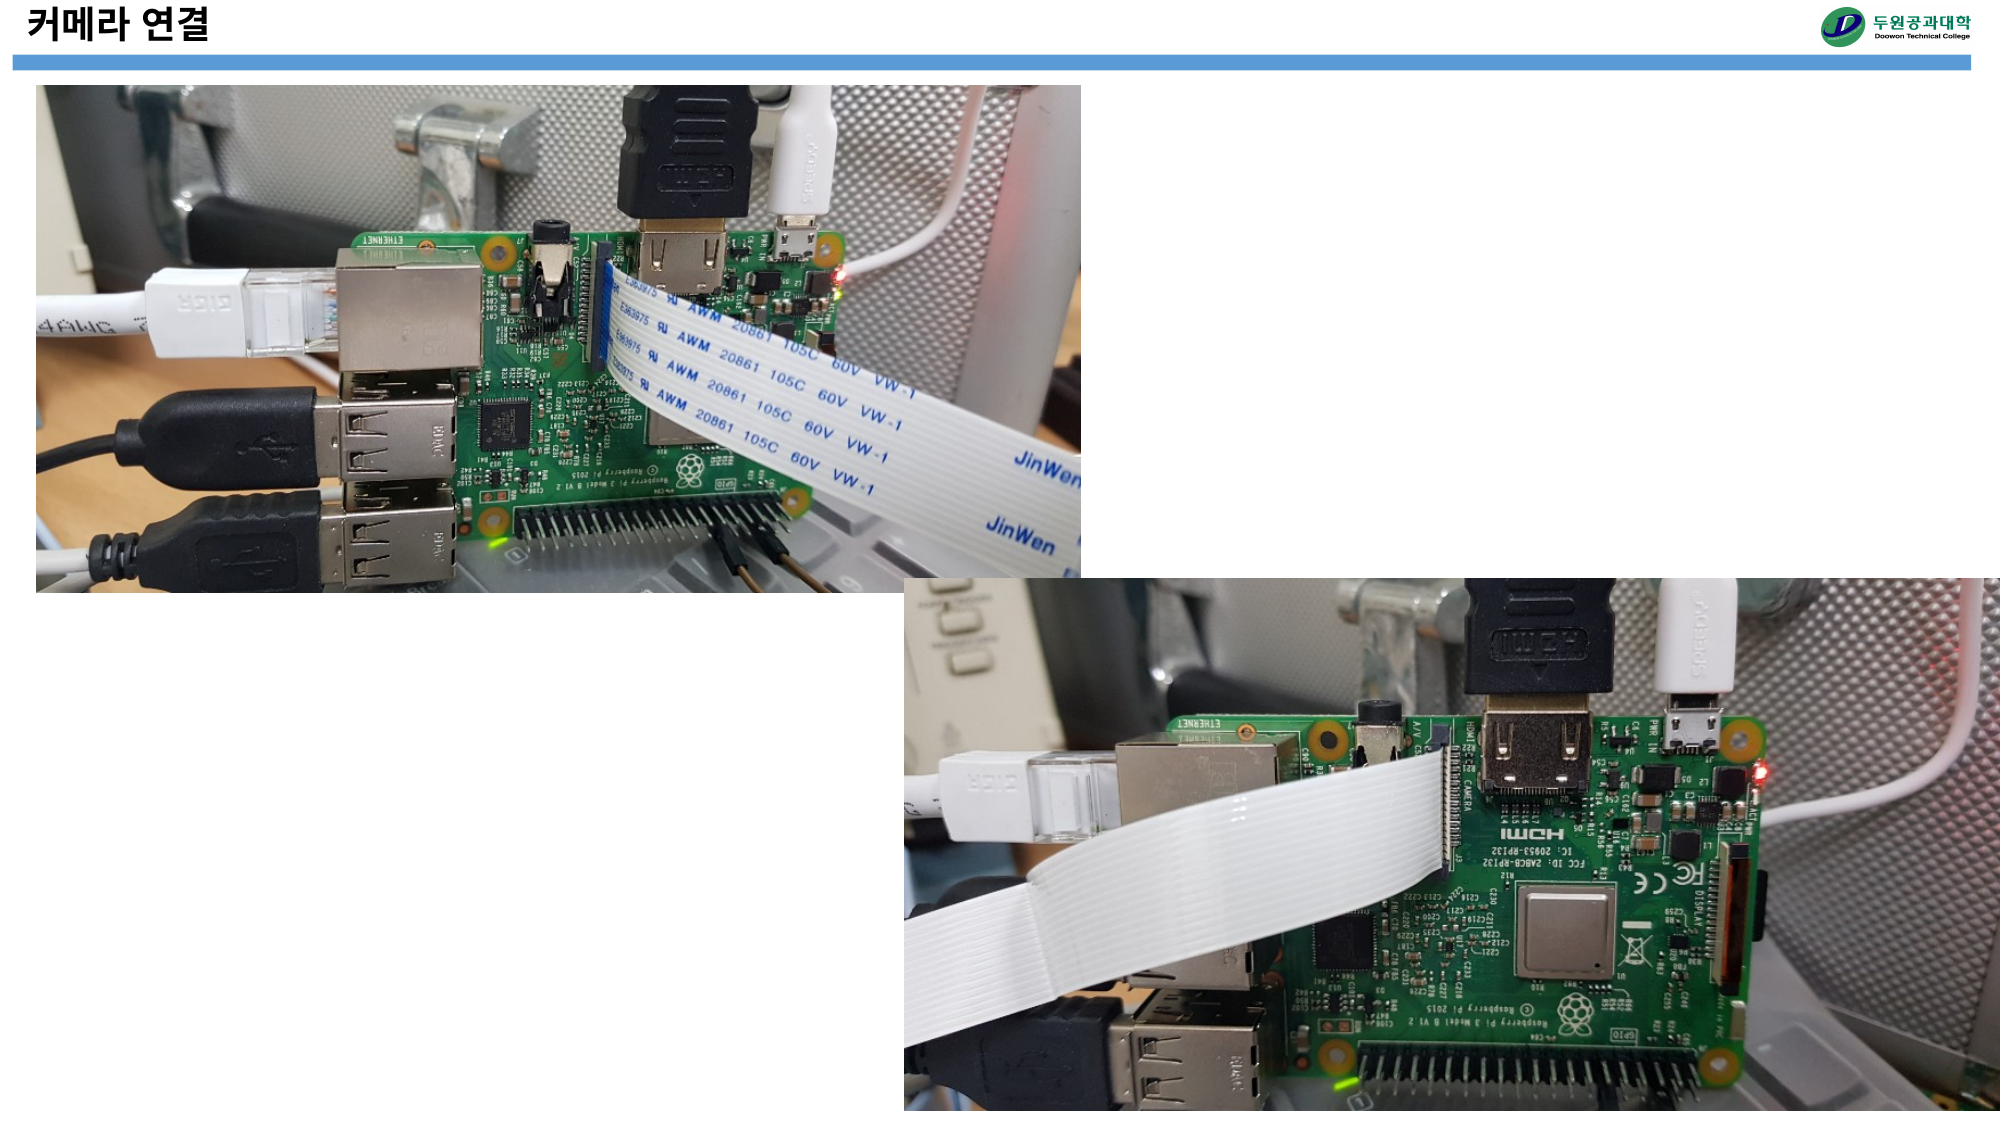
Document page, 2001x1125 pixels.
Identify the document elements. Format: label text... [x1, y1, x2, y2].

picture [36, 85, 2000, 1111]
title 커메라 연결 [12, 2, 1972, 50]
